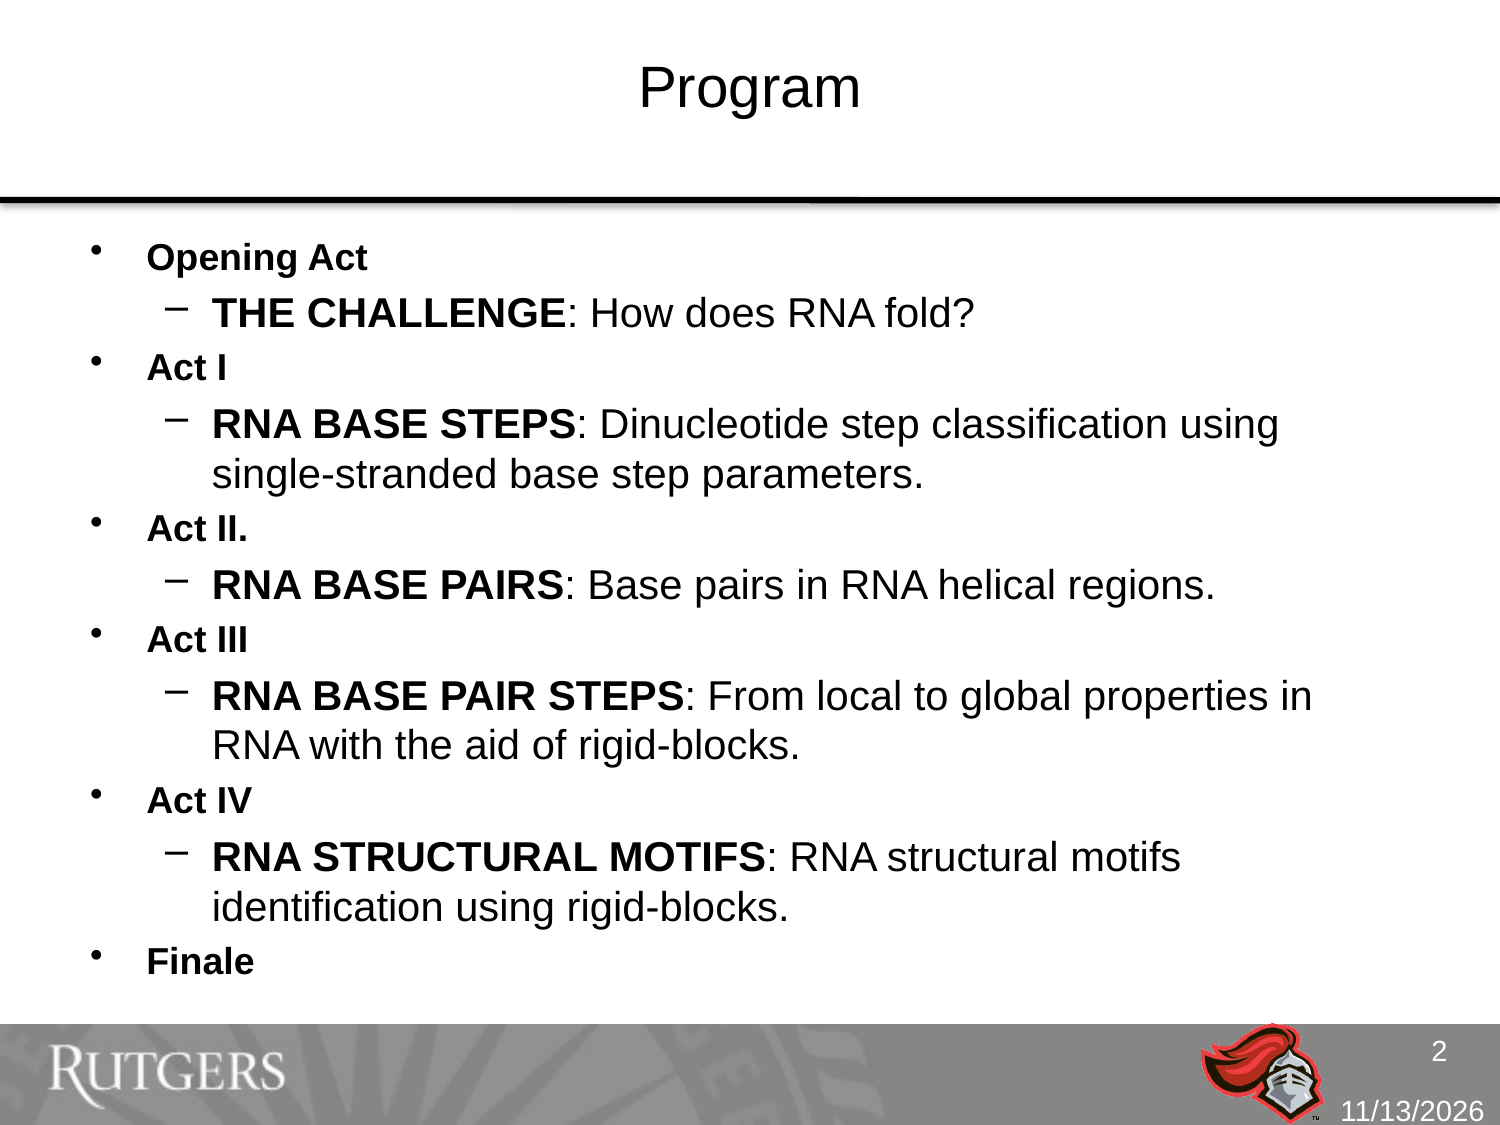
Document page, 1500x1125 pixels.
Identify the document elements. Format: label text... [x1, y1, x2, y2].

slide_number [1149, 1084, 1500, 1125]
title Program [74, 0, 1426, 176]
slide_number 2 [1362, 1024, 1463, 1063]
picture [0, 1023, 1500, 1125]
list Opening Act THE CHALLENGE: How does RNA fold? Act I RNA BASE STEPS: Dinucleotide step classification using single-stranded base step parameters. Act II. RNA BASE PAIRS: Base pairs in RNA helical regions. Act III RNA BASE PAIR STEPS: From local to global properties in RNA with the aid of rigid-blocks. Act IV RNA STRUCTURAL MOTIFS: RNA structural motifs identification using rigid-blocks. Finale [74, 224, 1426, 988]
